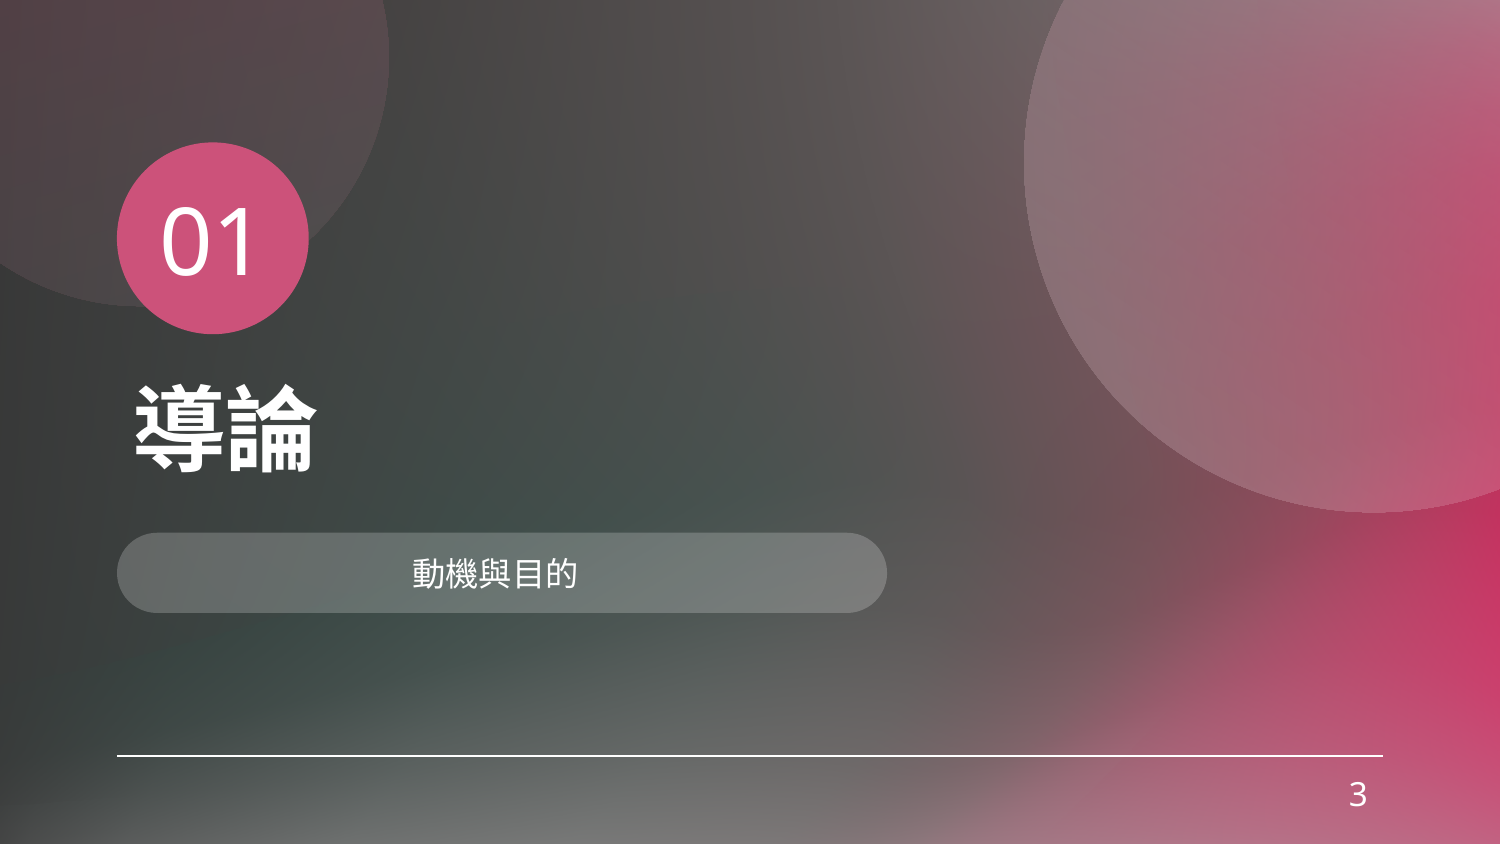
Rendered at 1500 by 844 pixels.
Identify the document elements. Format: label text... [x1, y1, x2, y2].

text_box [141, 302, 285, 335]
picture [0, 0, 1500, 844]
title 01 [128, 175, 298, 302]
text_box [127, 532, 888, 613]
text_box [140, 142, 285, 175]
subtitle 動機與目的 [116, 545, 875, 600]
subtitle 3 [1202, 758, 1383, 809]
text_box [116, 193, 128, 283]
title 導論 [116, 357, 1304, 496]
text_box [298, 194, 309, 283]
